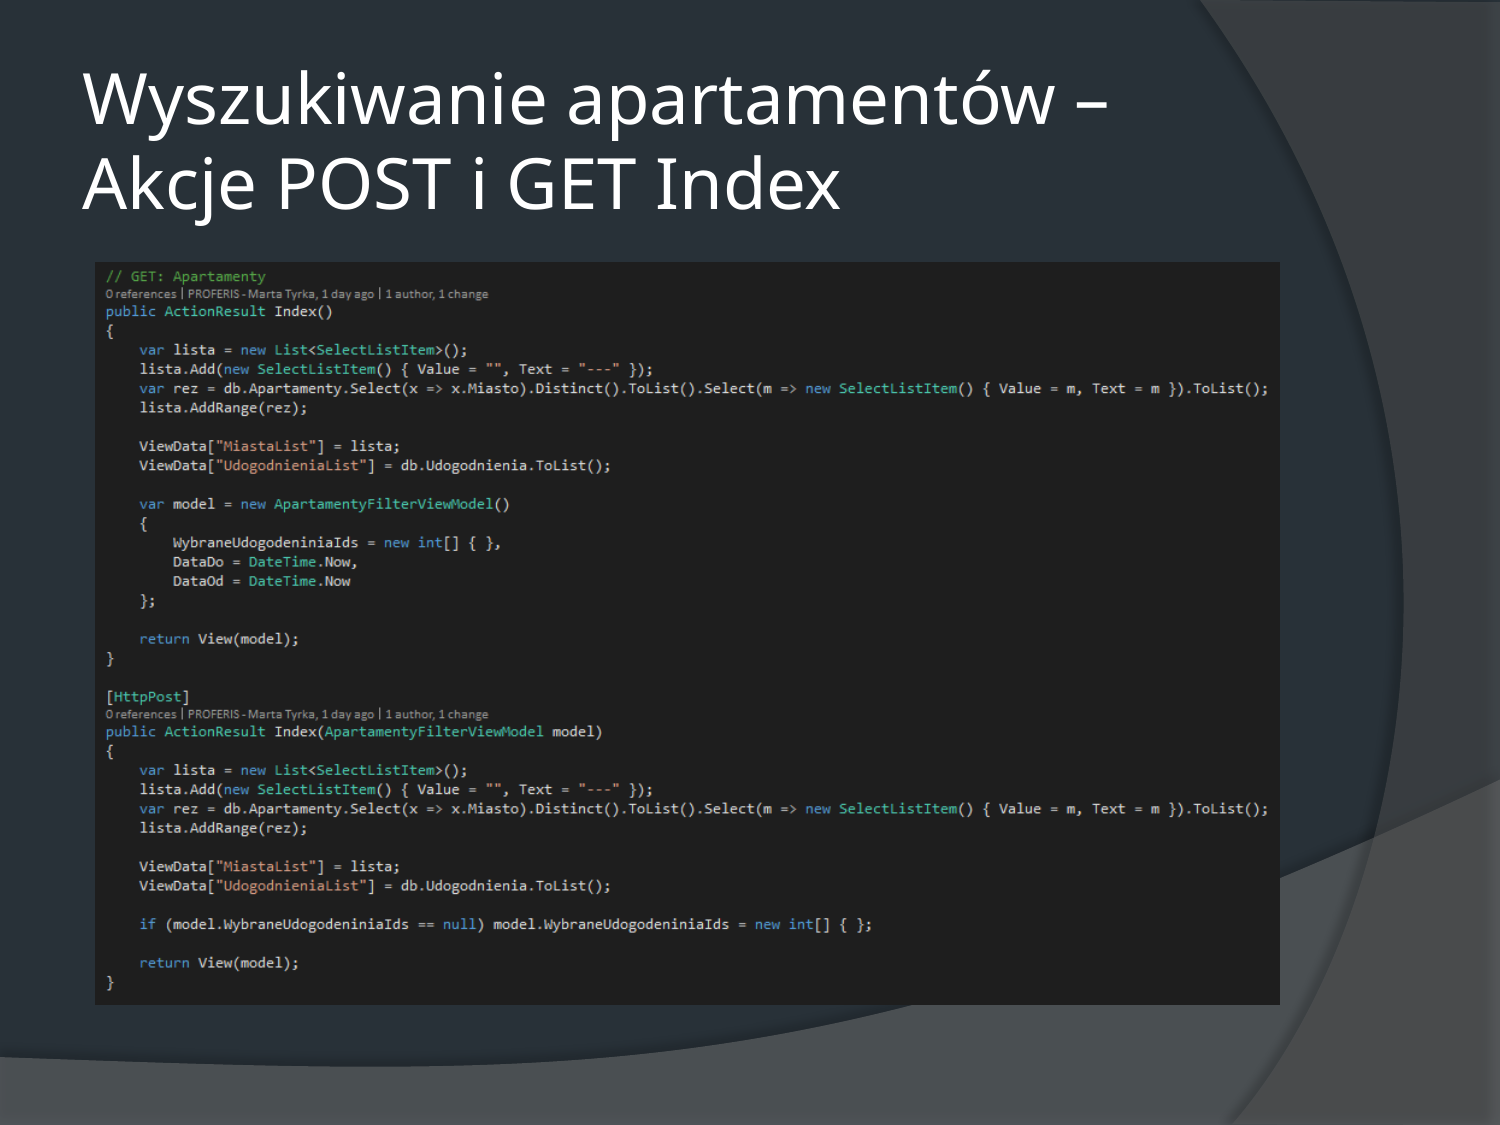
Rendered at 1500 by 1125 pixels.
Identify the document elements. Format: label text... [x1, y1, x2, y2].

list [95, 262, 1280, 1006]
title Wyszukiwanie apartamentów – Akcje POST i GET Index [75, 45, 1300, 233]
